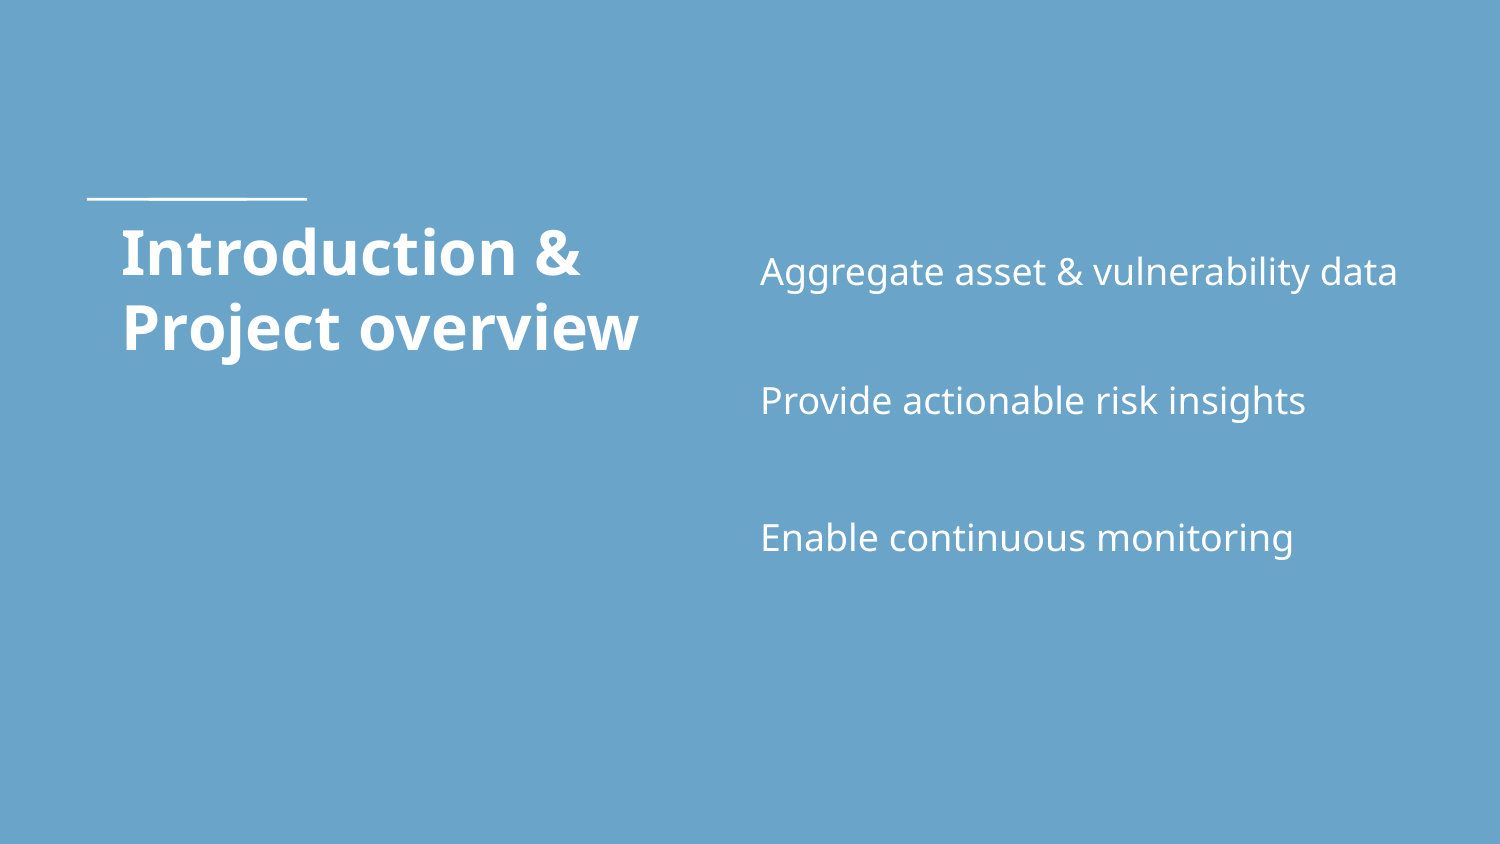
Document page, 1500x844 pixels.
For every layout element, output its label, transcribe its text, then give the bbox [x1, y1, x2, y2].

title Introduction & Project overview [106, 197, 660, 447]
subtitle Aggregate asset & vulnerability data Provide actionable risk insights Enable continuous monitoring [745, 225, 1415, 760]
